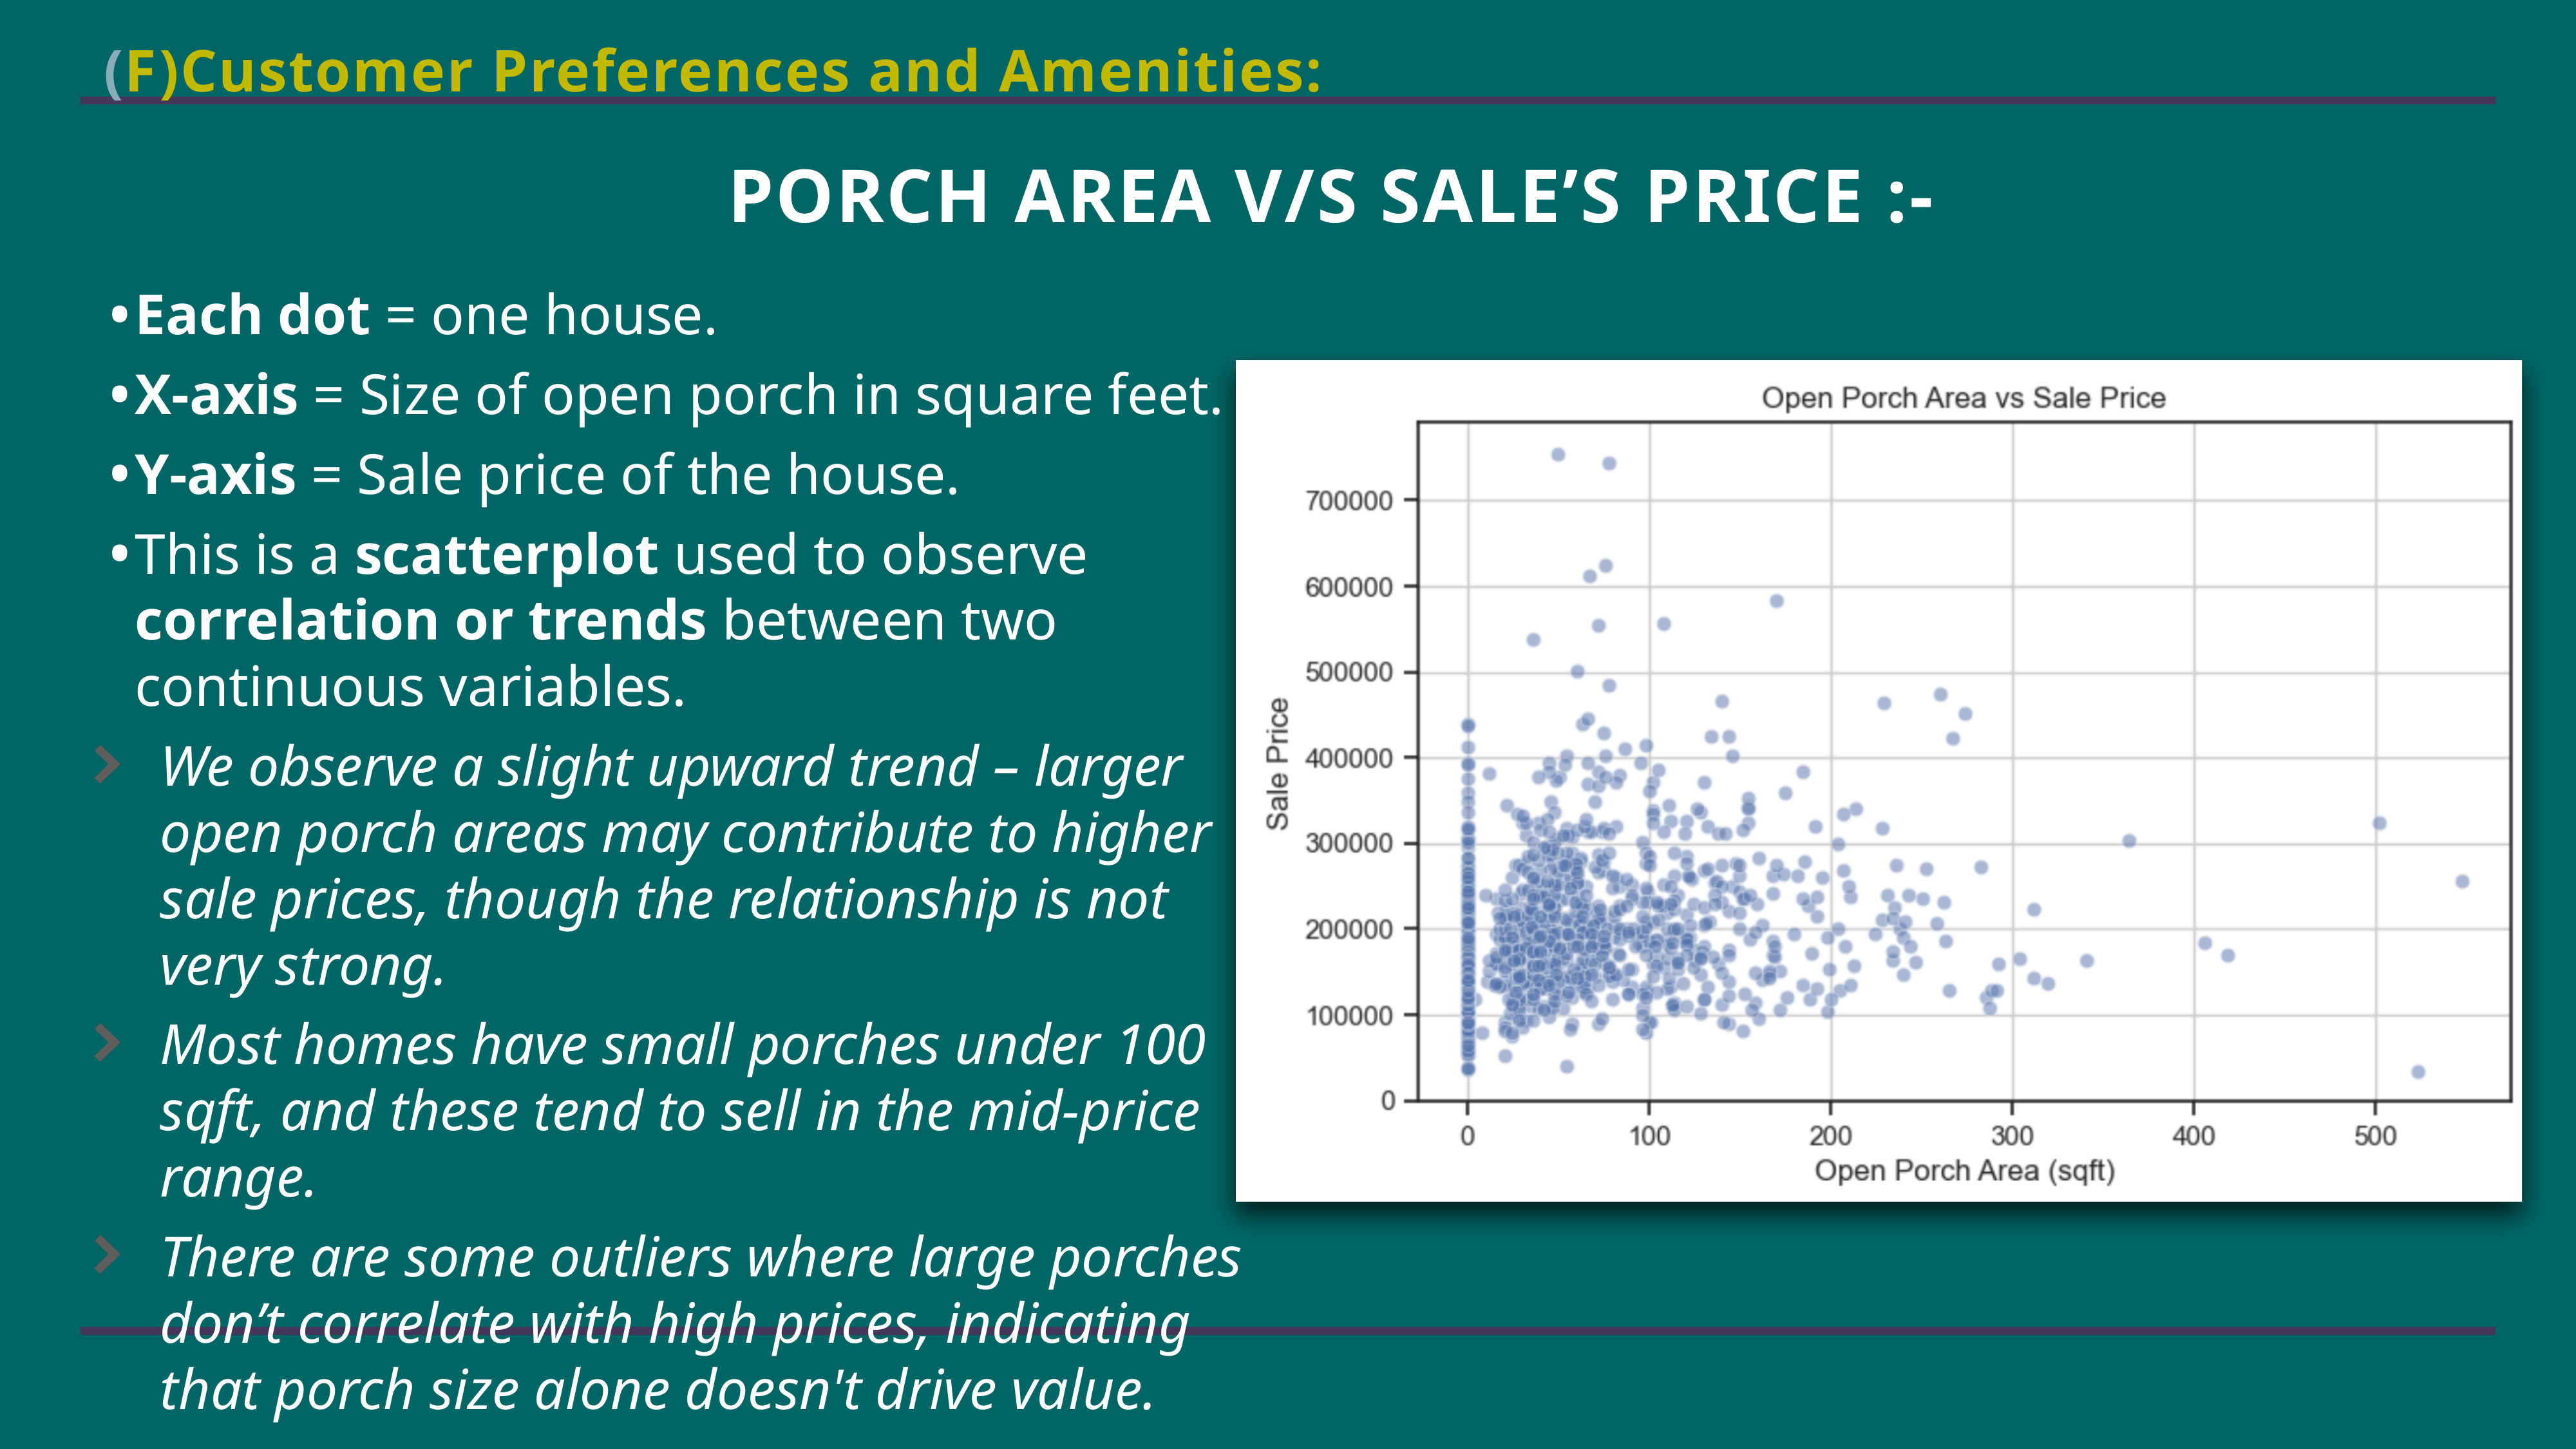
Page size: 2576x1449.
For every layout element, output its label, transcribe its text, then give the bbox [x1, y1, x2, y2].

text_box (F)Customer Preferences and Amenities: [98, 15, 1416, 109]
picture [1235, 359, 2523, 1202]
picture [94, 1235, 120, 1274]
list Each dot = one house. X-axis = Size of open porch in square feet. Y-axis = Sale price of the house. This is a scatterplot used to observe correlation or trends between two continuous variables. We observe a slight upward trend – larger open porch areas may contribute to higher sale prices, though the relationship is not very strong. Most homes have small porches under 100 sqft, and these tend to sell in the mid-price range. There are some outliers where large porches don’t correlate with high prices, indicating that porch size alone doesn't drive value. [88, 274, 1249, 1288]
title Porch area v/s sale’s price :- [441, 135, 2222, 245]
picture [94, 744, 120, 784]
picture [94, 1023, 120, 1062]
